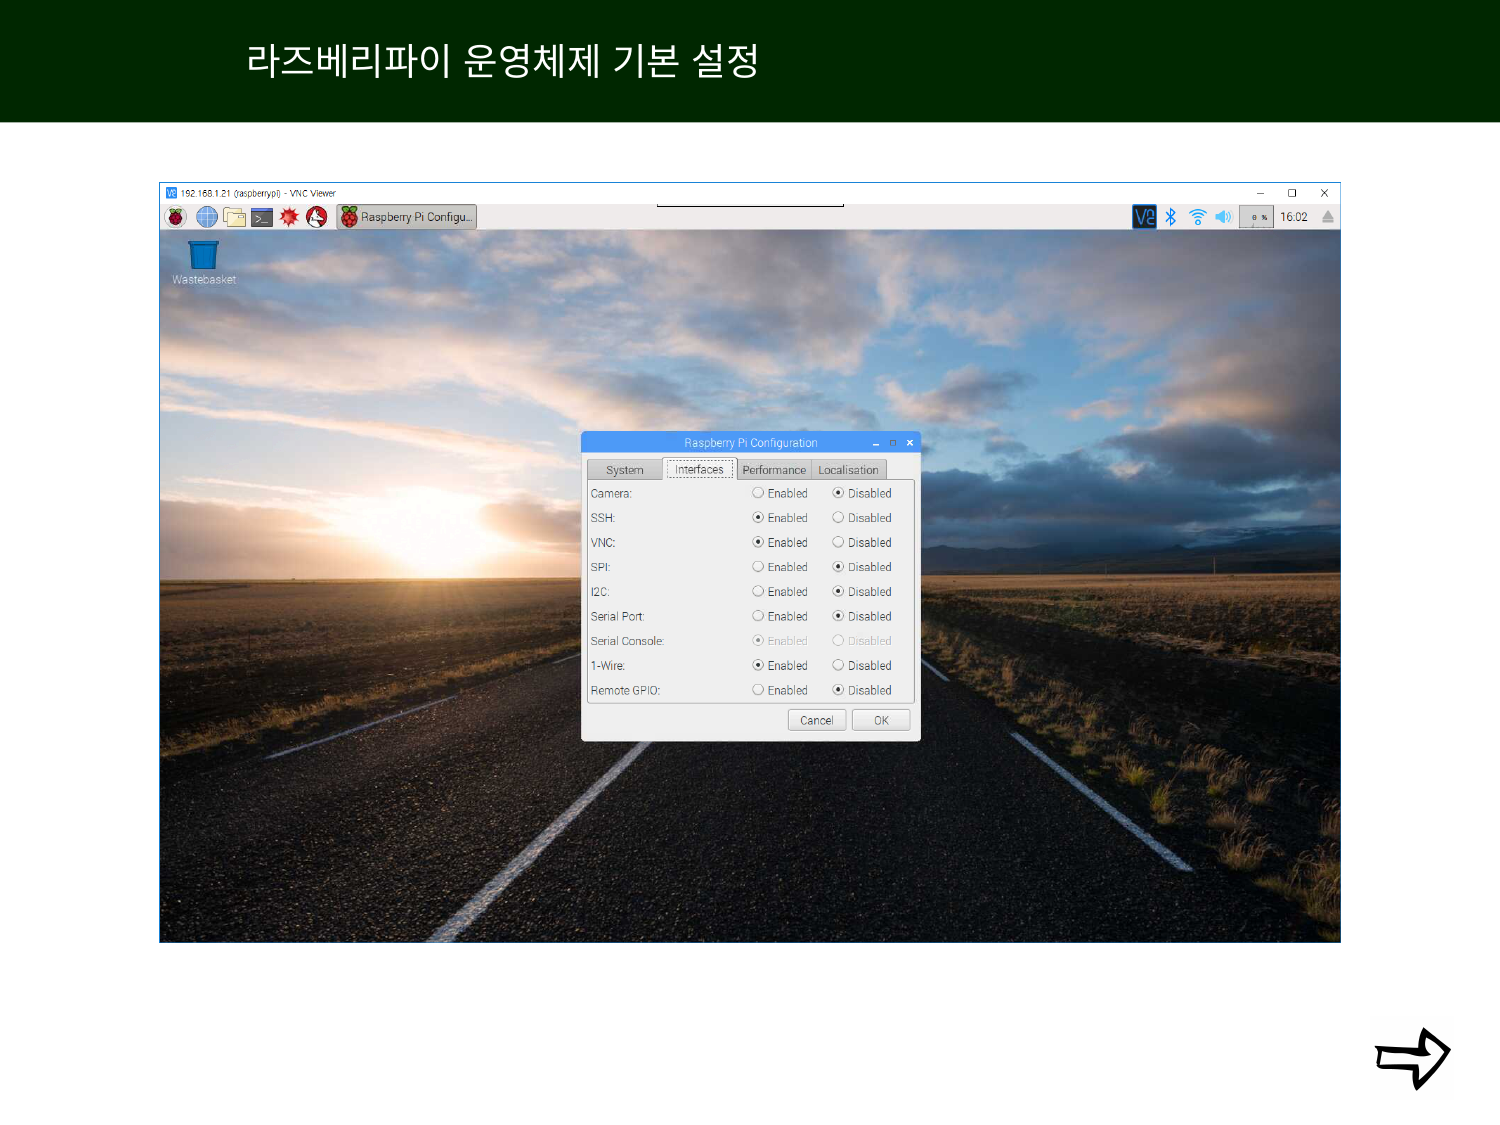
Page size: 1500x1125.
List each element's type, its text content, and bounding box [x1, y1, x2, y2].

picture [1370, 1016, 1454, 1100]
text_box 라즈베리파이 운영체제 기본 설정 [231, 30, 966, 91]
text_box [0, 0, 1500, 124]
picture [159, 182, 1341, 943]
